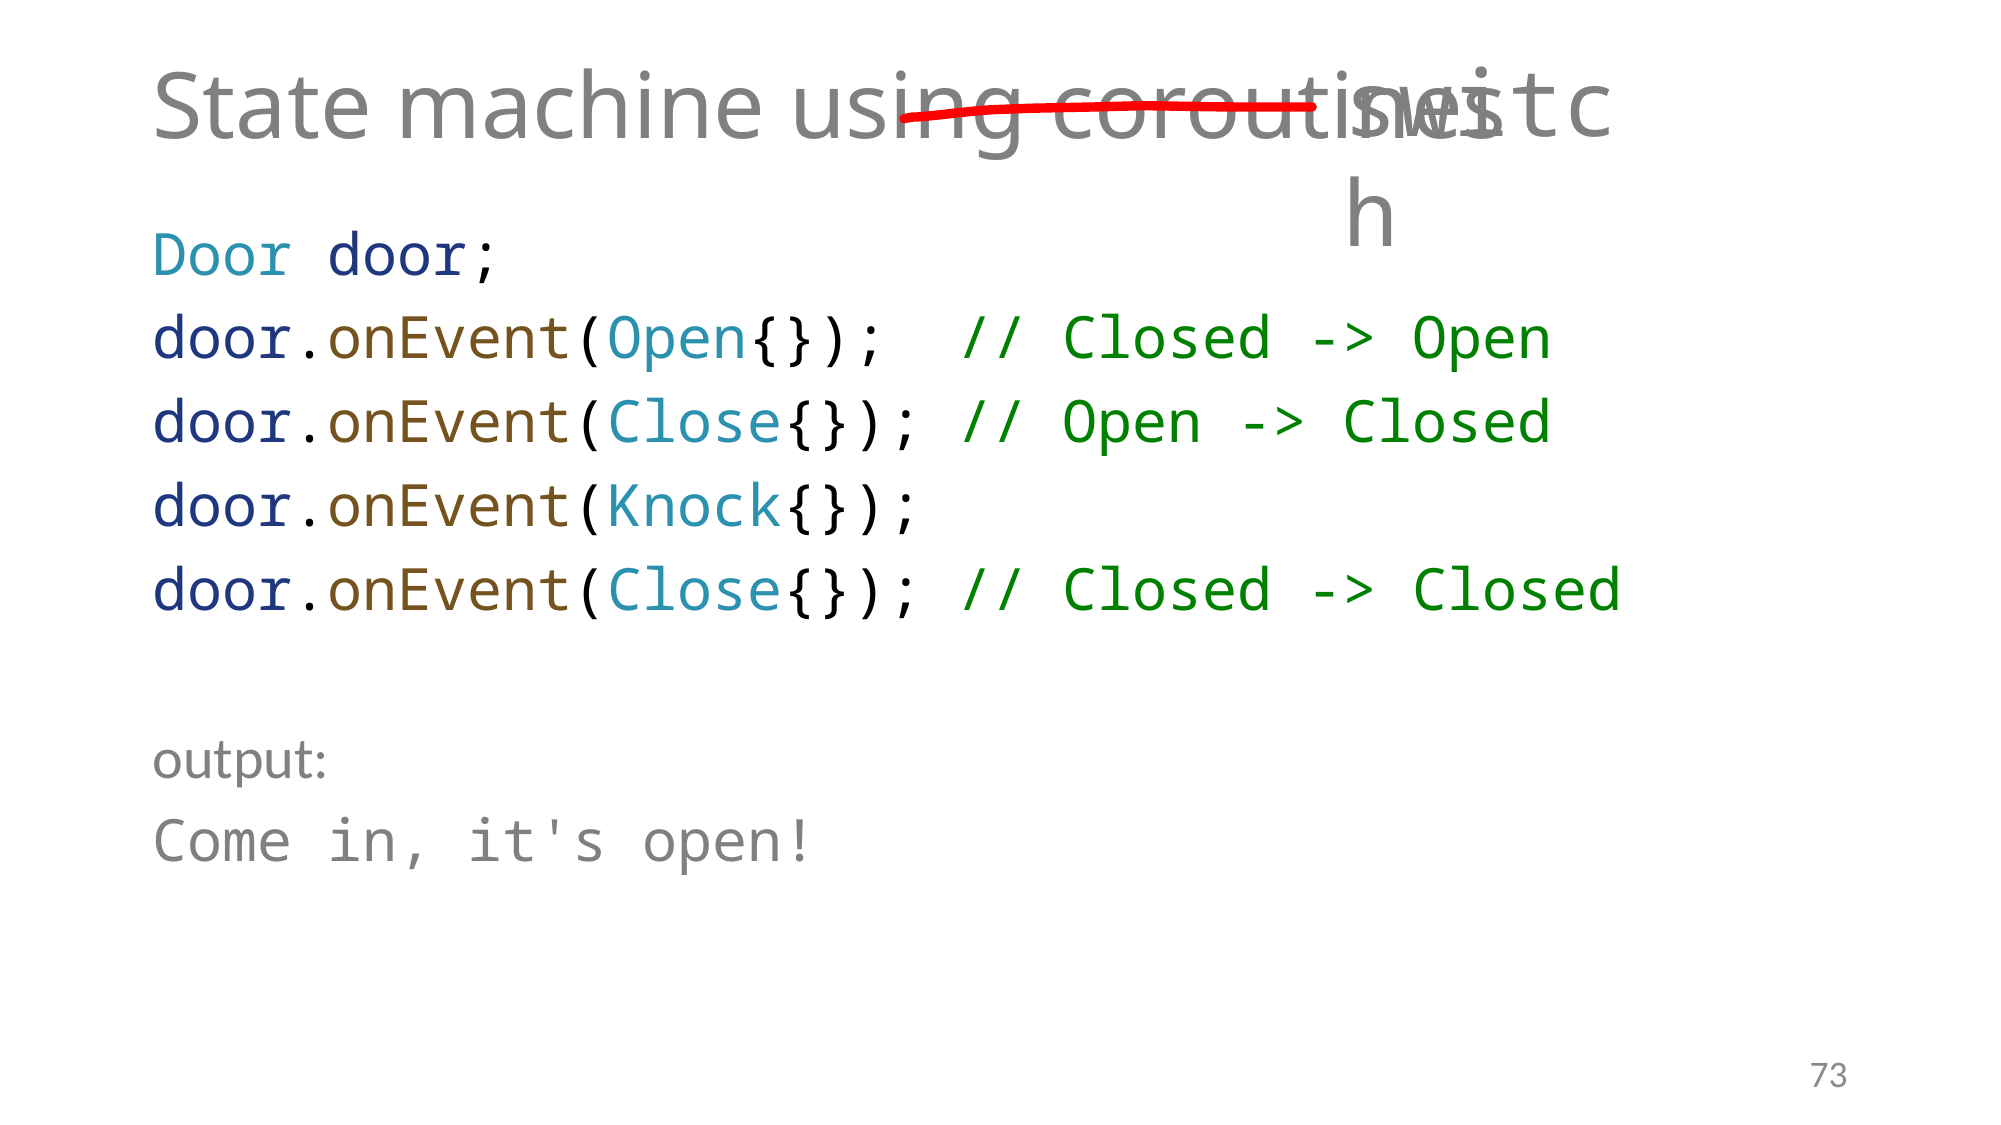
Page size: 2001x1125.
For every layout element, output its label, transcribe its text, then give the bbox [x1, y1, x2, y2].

slide_number 73 [1412, 1042, 1863, 1103]
list Door door; door.onEvent(Open{}); // Closed -> Open door.onEvent(Close{}); // Open -> Closed door.onEvent(Knock{}); door.onEvent(Close{}); // Closed -> Closed output: Come in, it's open! [137, 217, 1863, 1043]
text_box switch [1328, 37, 1676, 272]
text_box [902, 104, 1314, 120]
title State machine using coroutines [137, 0, 1863, 217]
